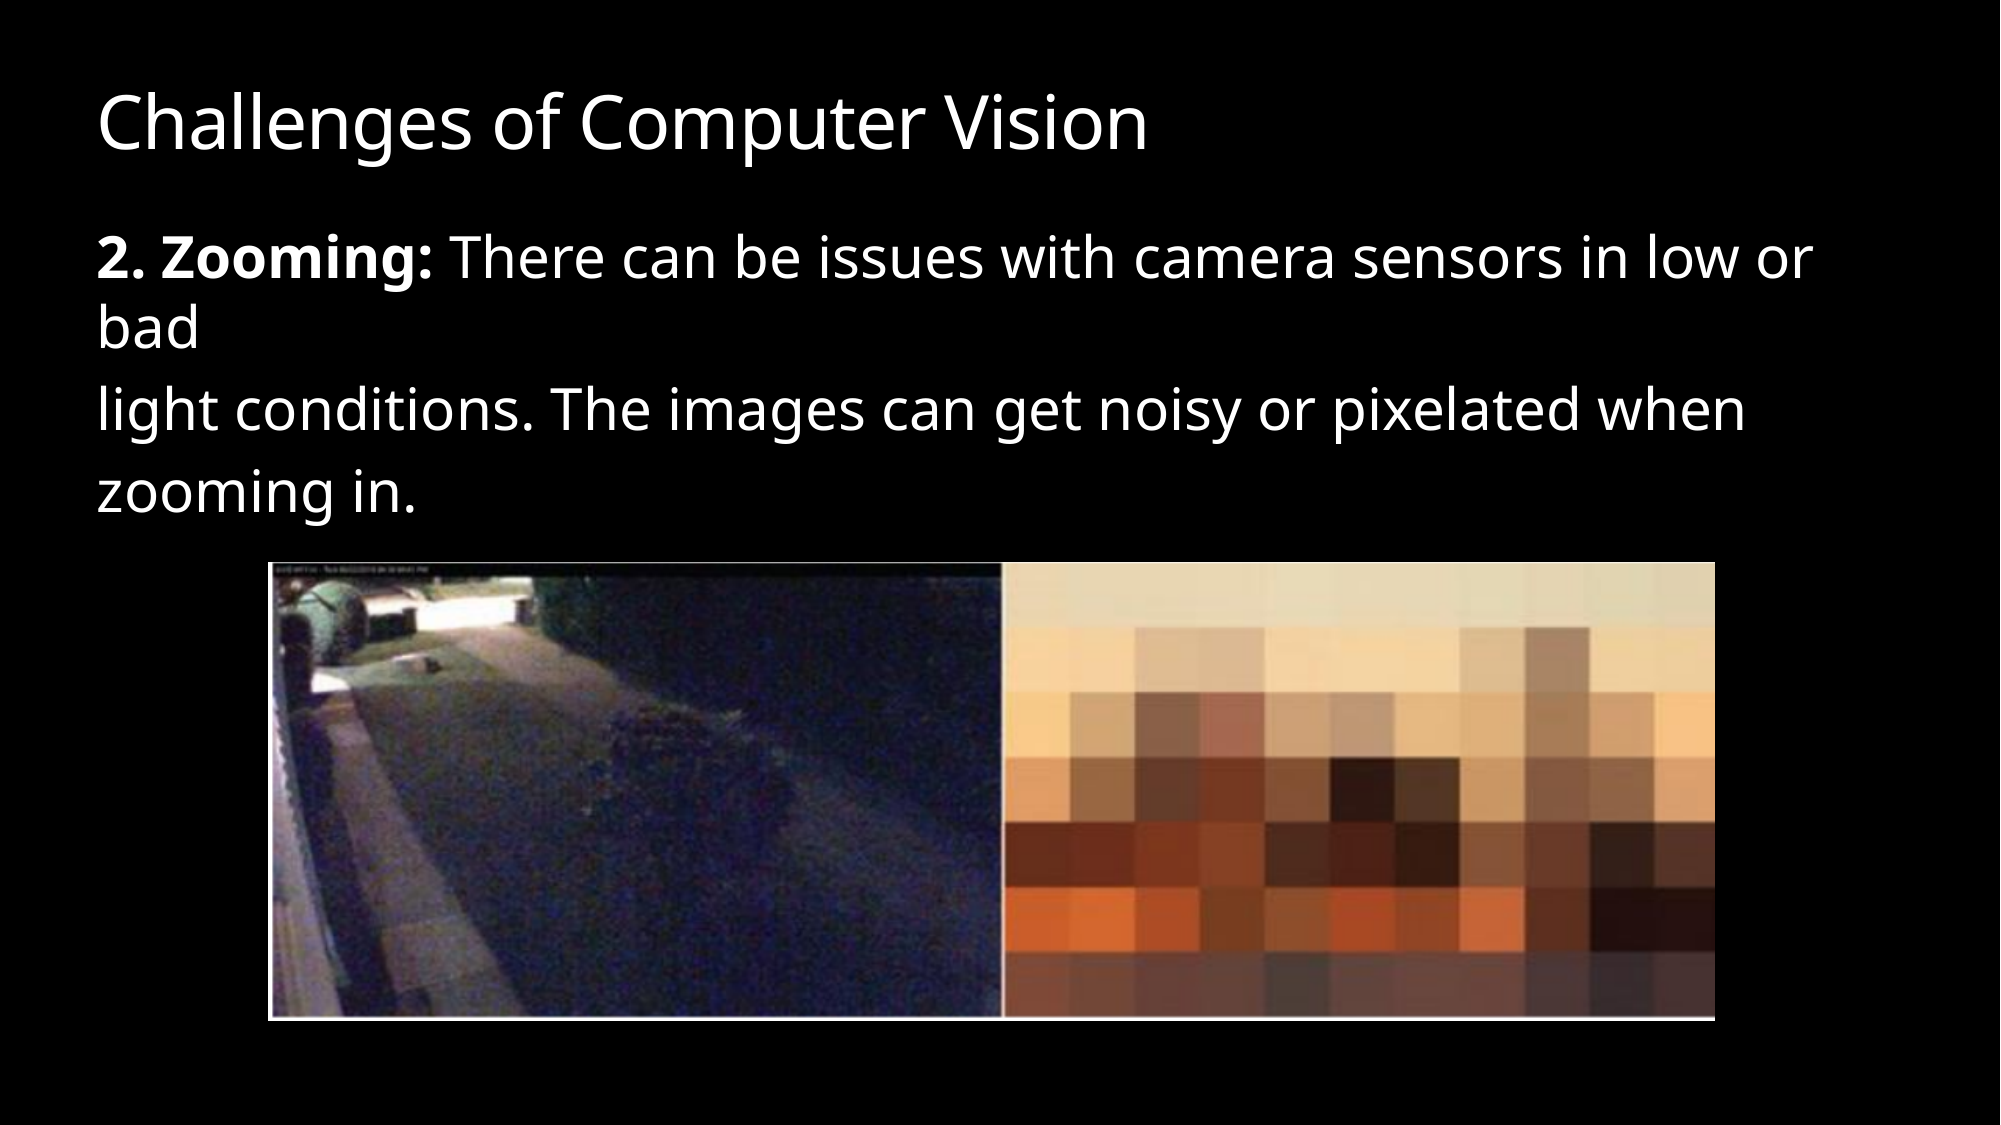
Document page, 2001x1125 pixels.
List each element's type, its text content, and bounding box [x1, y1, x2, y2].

title Challenges of Computer Vision [96, 75, 1904, 166]
picture [268, 562, 1715, 1021]
list 2. Zooming: There can be issues with camera sensors in low or bad light conditions. The images can get noisy or pixelated when zooming in. [96, 220, 1905, 859]
